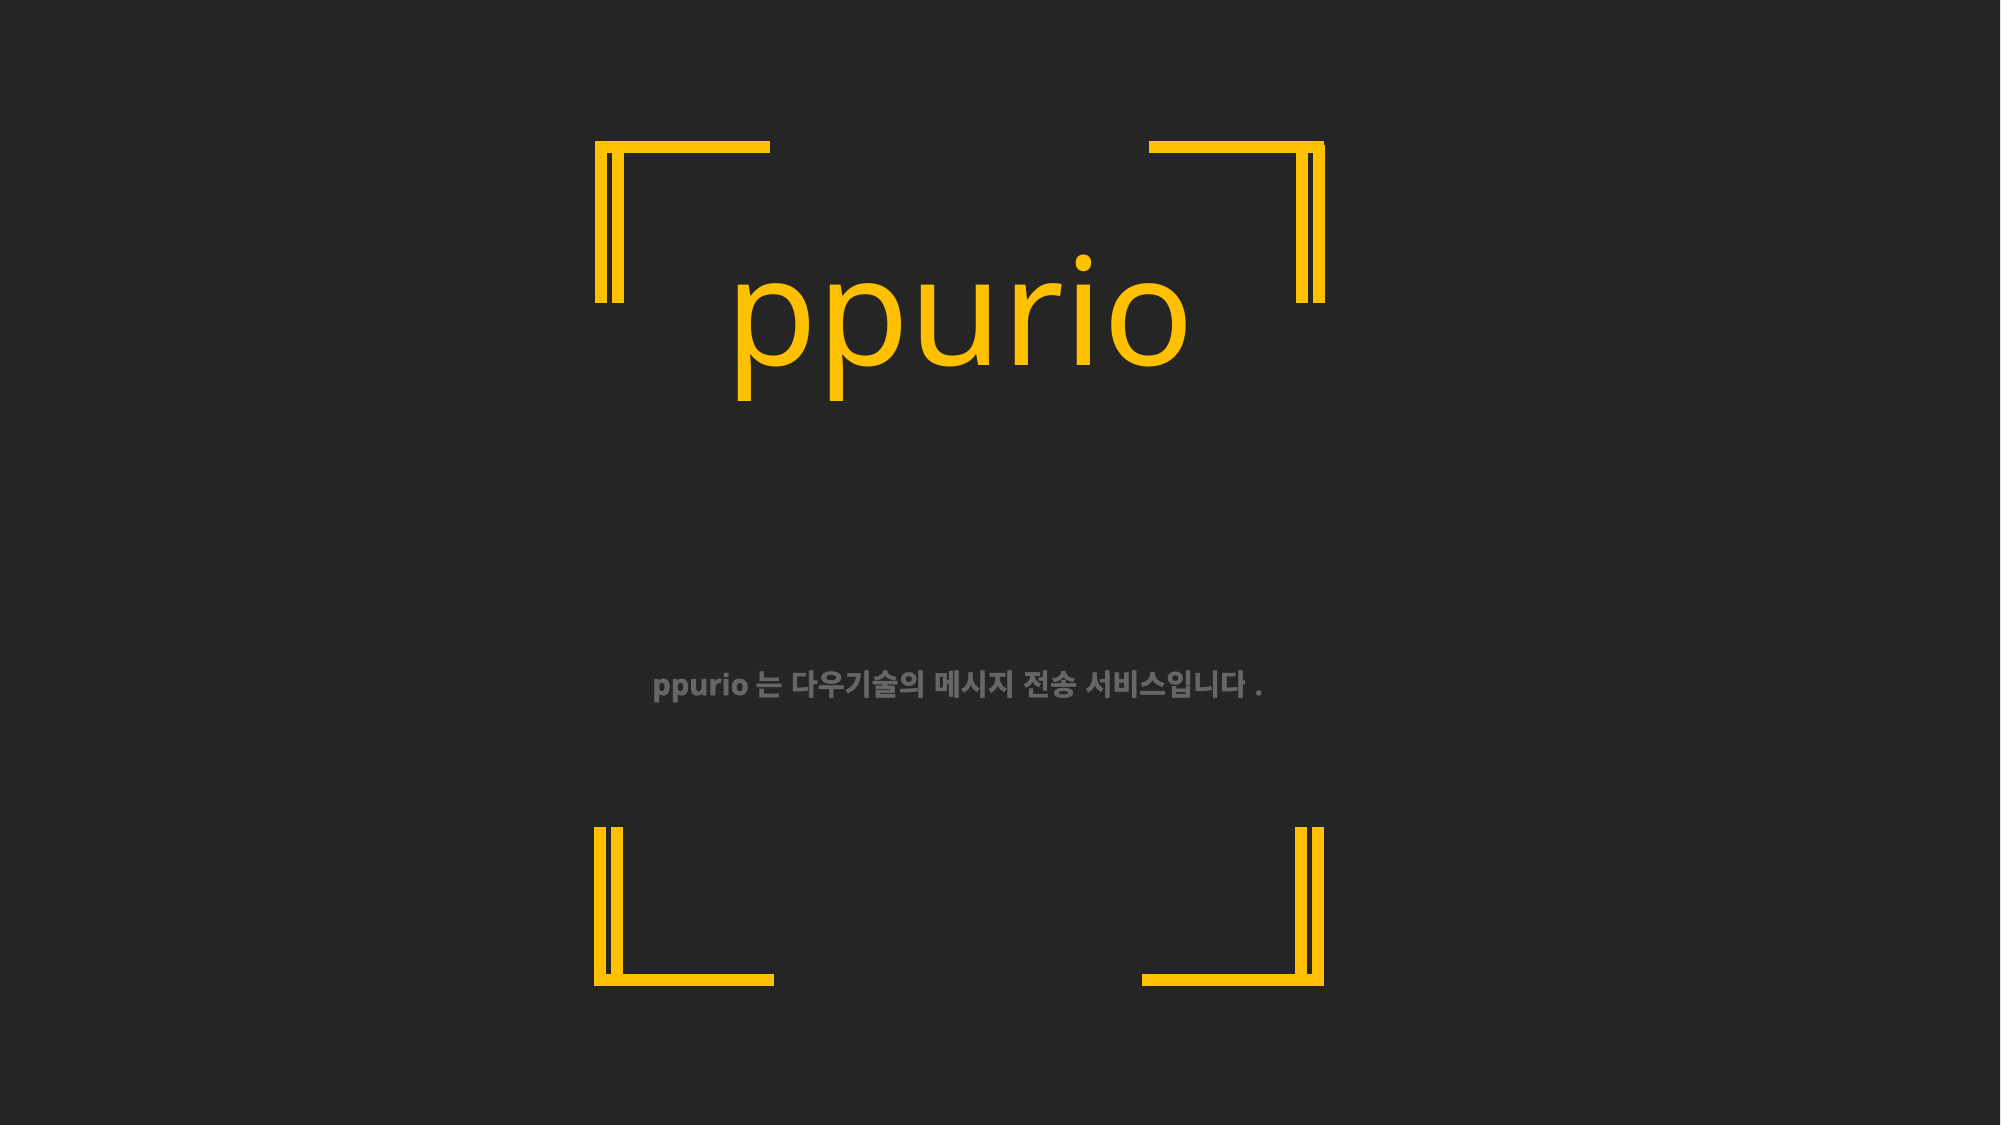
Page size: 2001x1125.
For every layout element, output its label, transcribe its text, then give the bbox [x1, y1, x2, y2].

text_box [594, 144, 754, 304]
text_box ppurio는 다우기술의 메시지 전송 서비스입니다. [637, 640, 1434, 709]
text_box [598, 827, 757, 986]
text_box ppurio [710, 208, 1210, 404]
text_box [1142, 827, 1301, 986]
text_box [1148, 144, 1308, 304]
